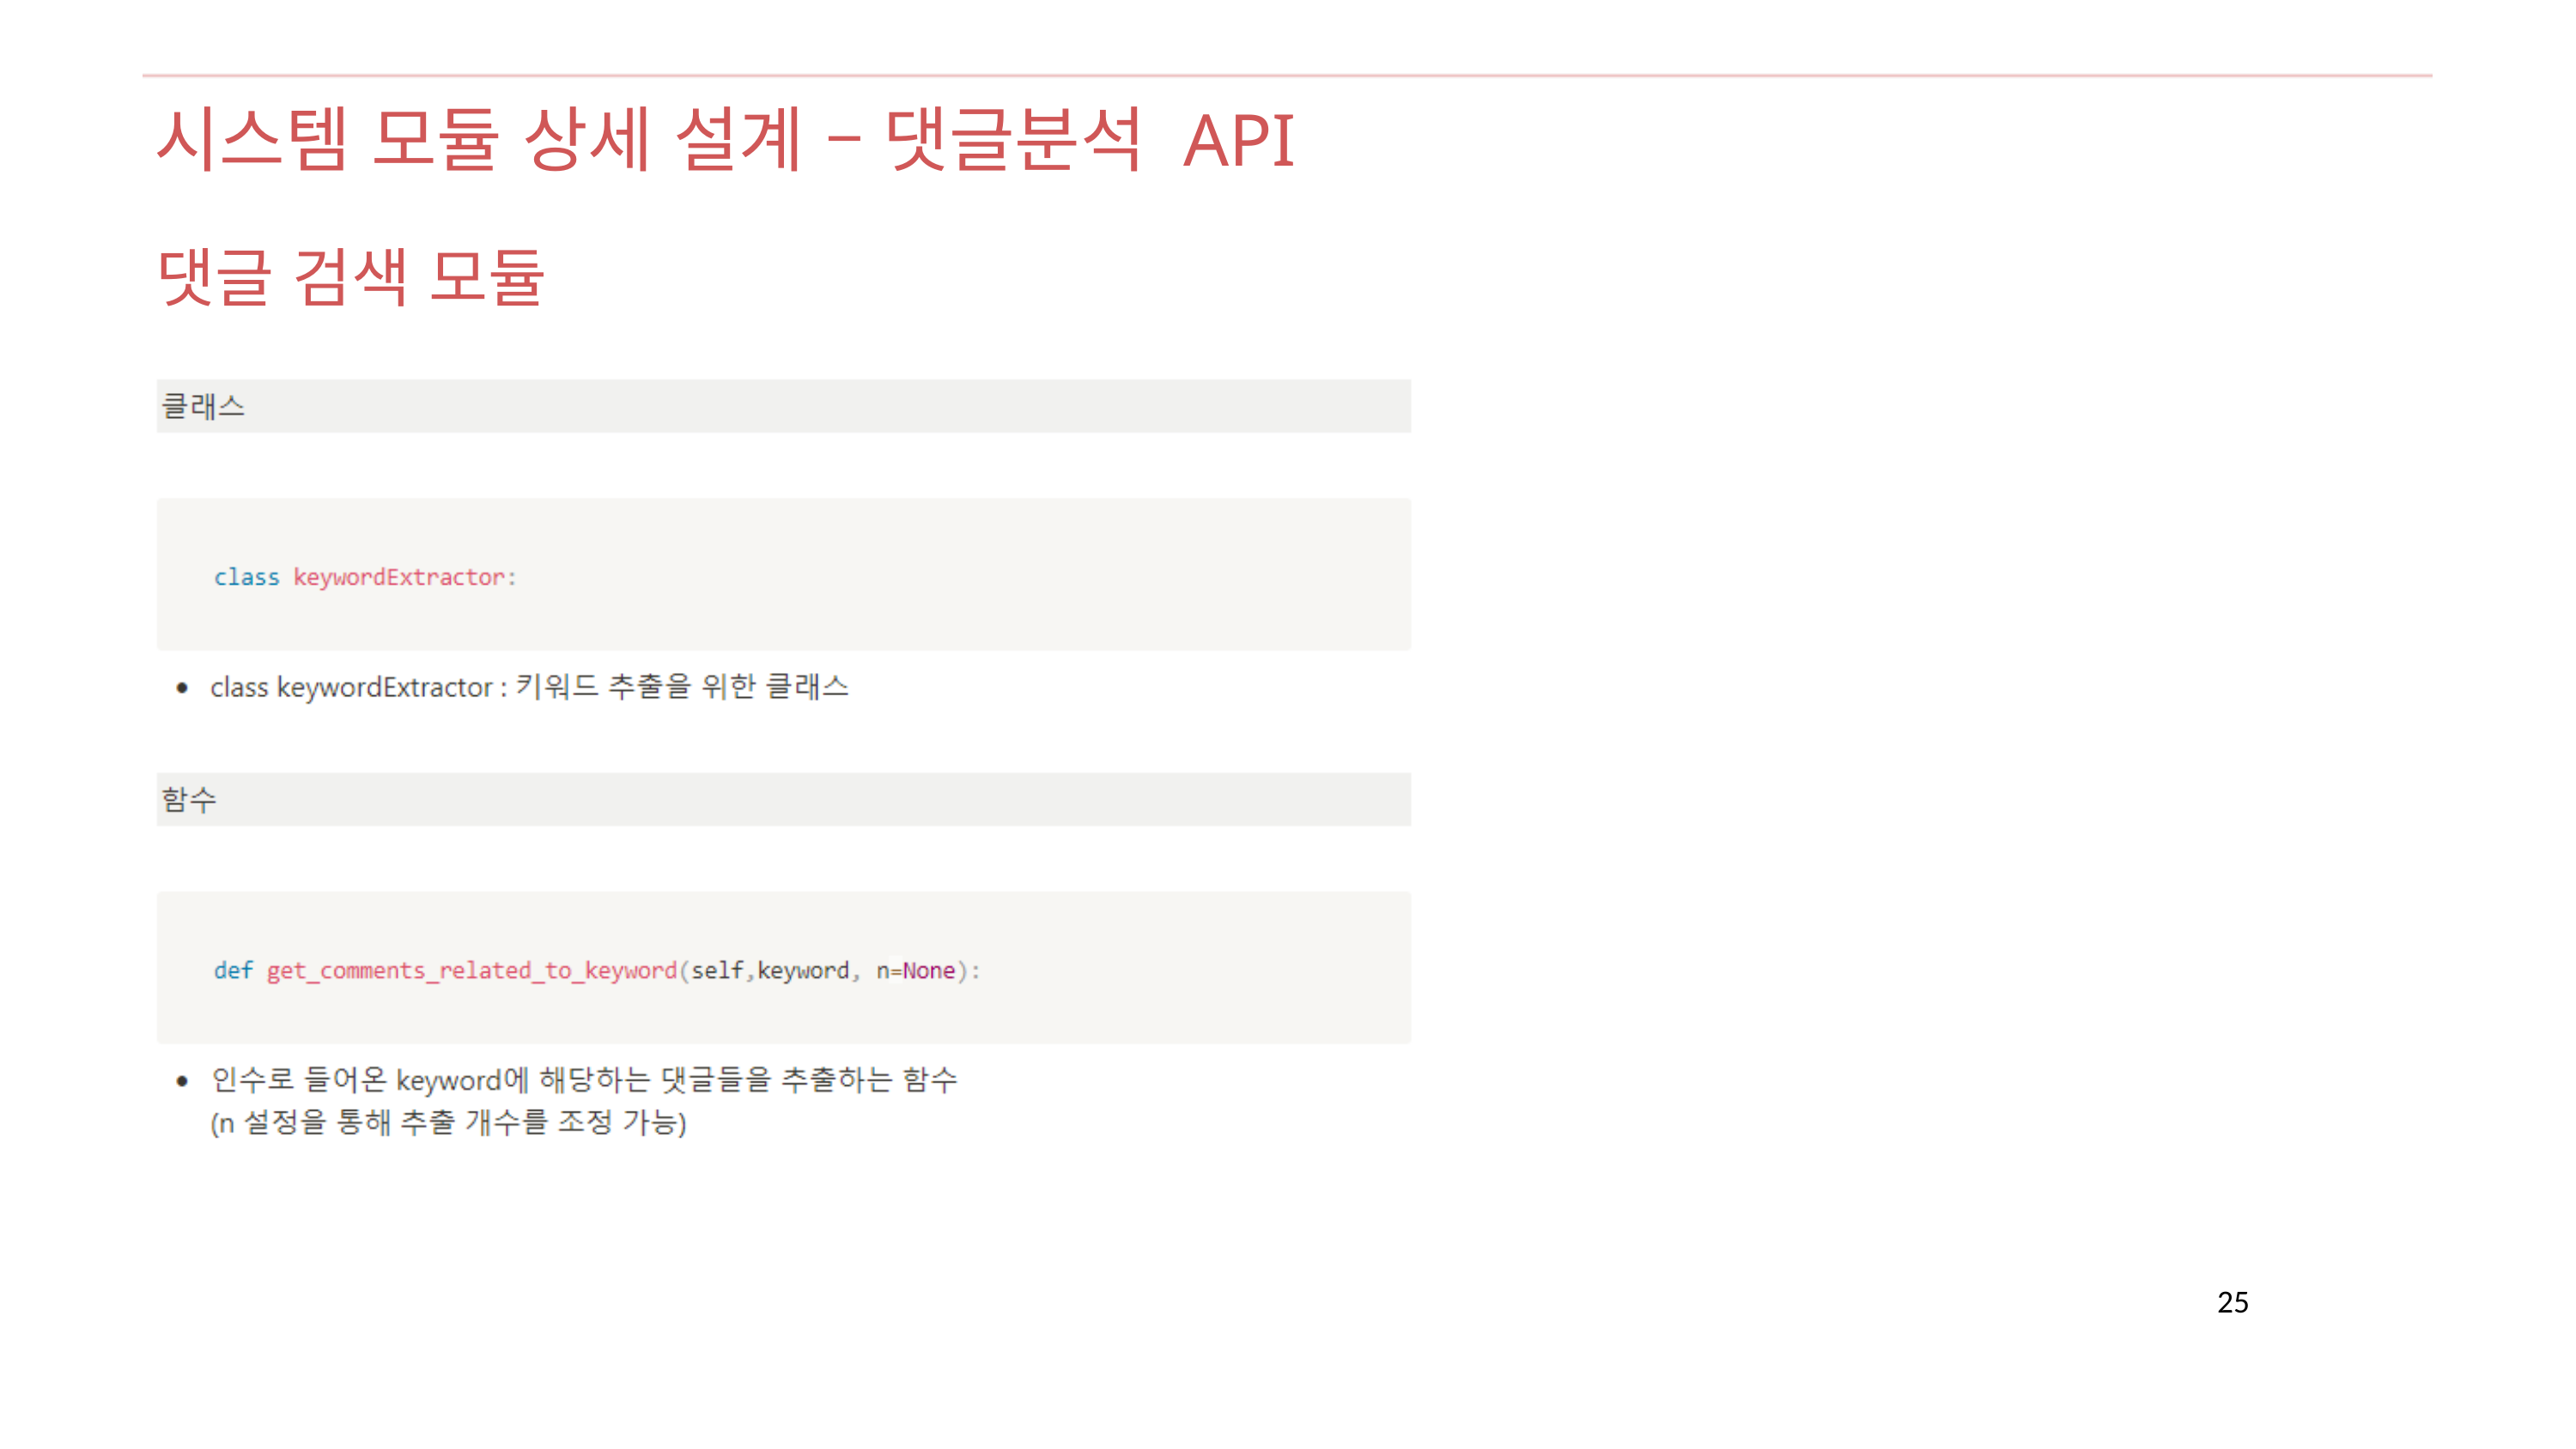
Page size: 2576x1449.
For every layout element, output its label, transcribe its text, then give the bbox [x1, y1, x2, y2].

text_box 시스템 모듈 상세 설계 – 댓글분석 API [141, 89, 1417, 187]
picture [144, 363, 1437, 1165]
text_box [143, 70, 2433, 82]
text_box 25 [2204, 1274, 2265, 1326]
text_box 댓글 검색 모듈 [143, 230, 1975, 321]
